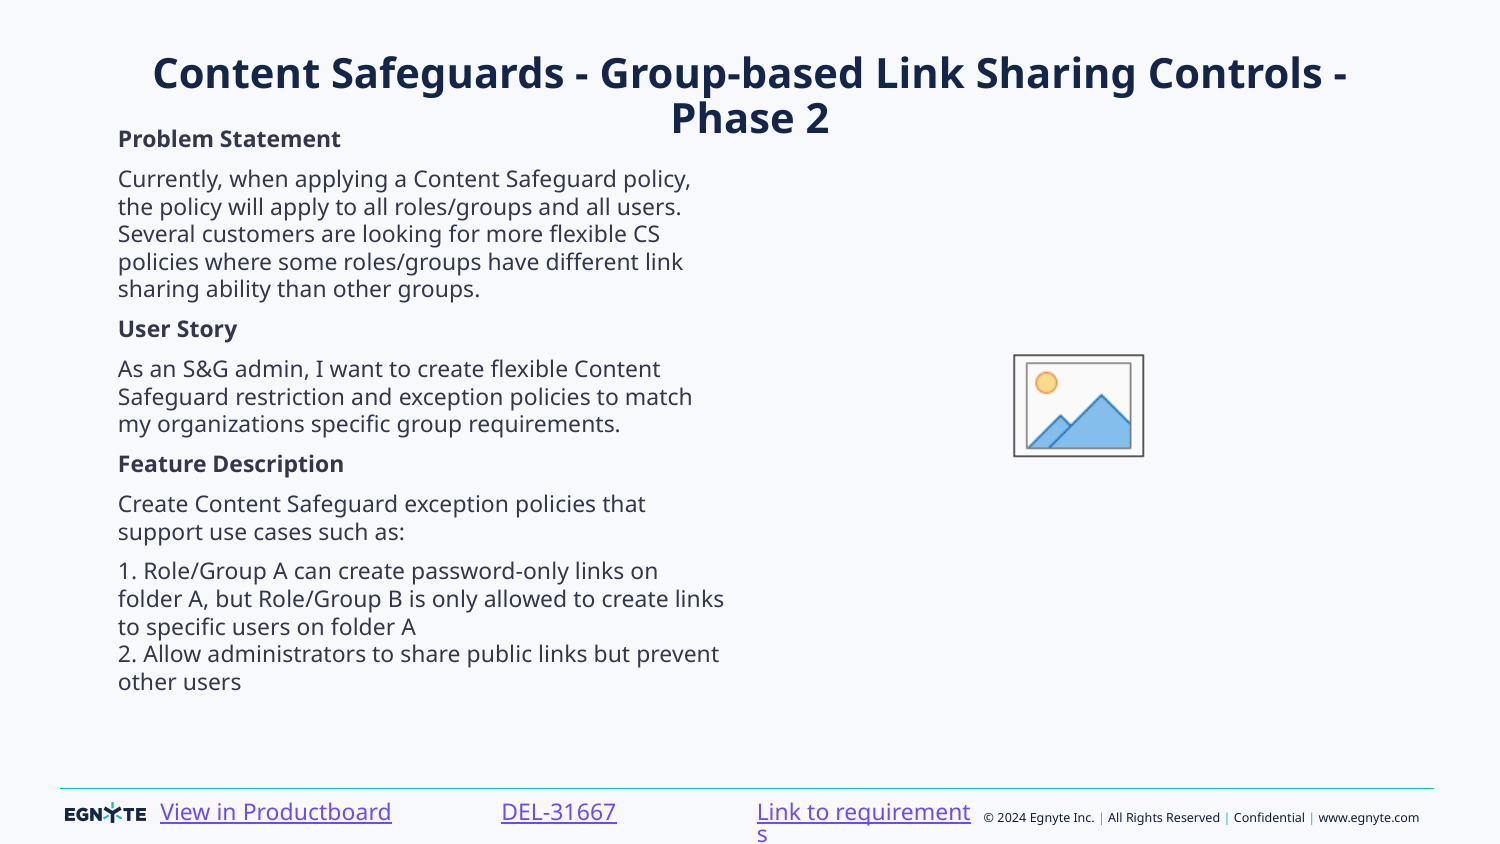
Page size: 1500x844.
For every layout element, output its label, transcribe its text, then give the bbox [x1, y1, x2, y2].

list Problem Statement Currently, when applying a Content Safeguard policy, the policy will apply to all roles/groups and all users. Several customers are looking for more flexible CS policies where some roles/groups have different link sharing ability than other groups. User Story As an S&G admin, I want to create flexible Content Safeguard restriction and exception policies to match my organizations specific group requirements. Feature Description Create Content Safeguard exception policies that support use cases such as: 1. Role/Group A can create password-only links on folder A, but Role/Group B is only allowed to create links to specific users on folder A 2. Allow administrators to share public links but prevent other users [103, 117, 741, 693]
picture [65, 802, 145, 823]
picture [761, 119, 1397, 693]
list DEL-31667 [486, 790, 741, 835]
list Link to requirements [742, 790, 997, 835]
title Content Safeguards - Group-based Link Sharing Controls - Phase 2 [103, 44, 1397, 106]
list View in Productboard [145, 790, 486, 835]
